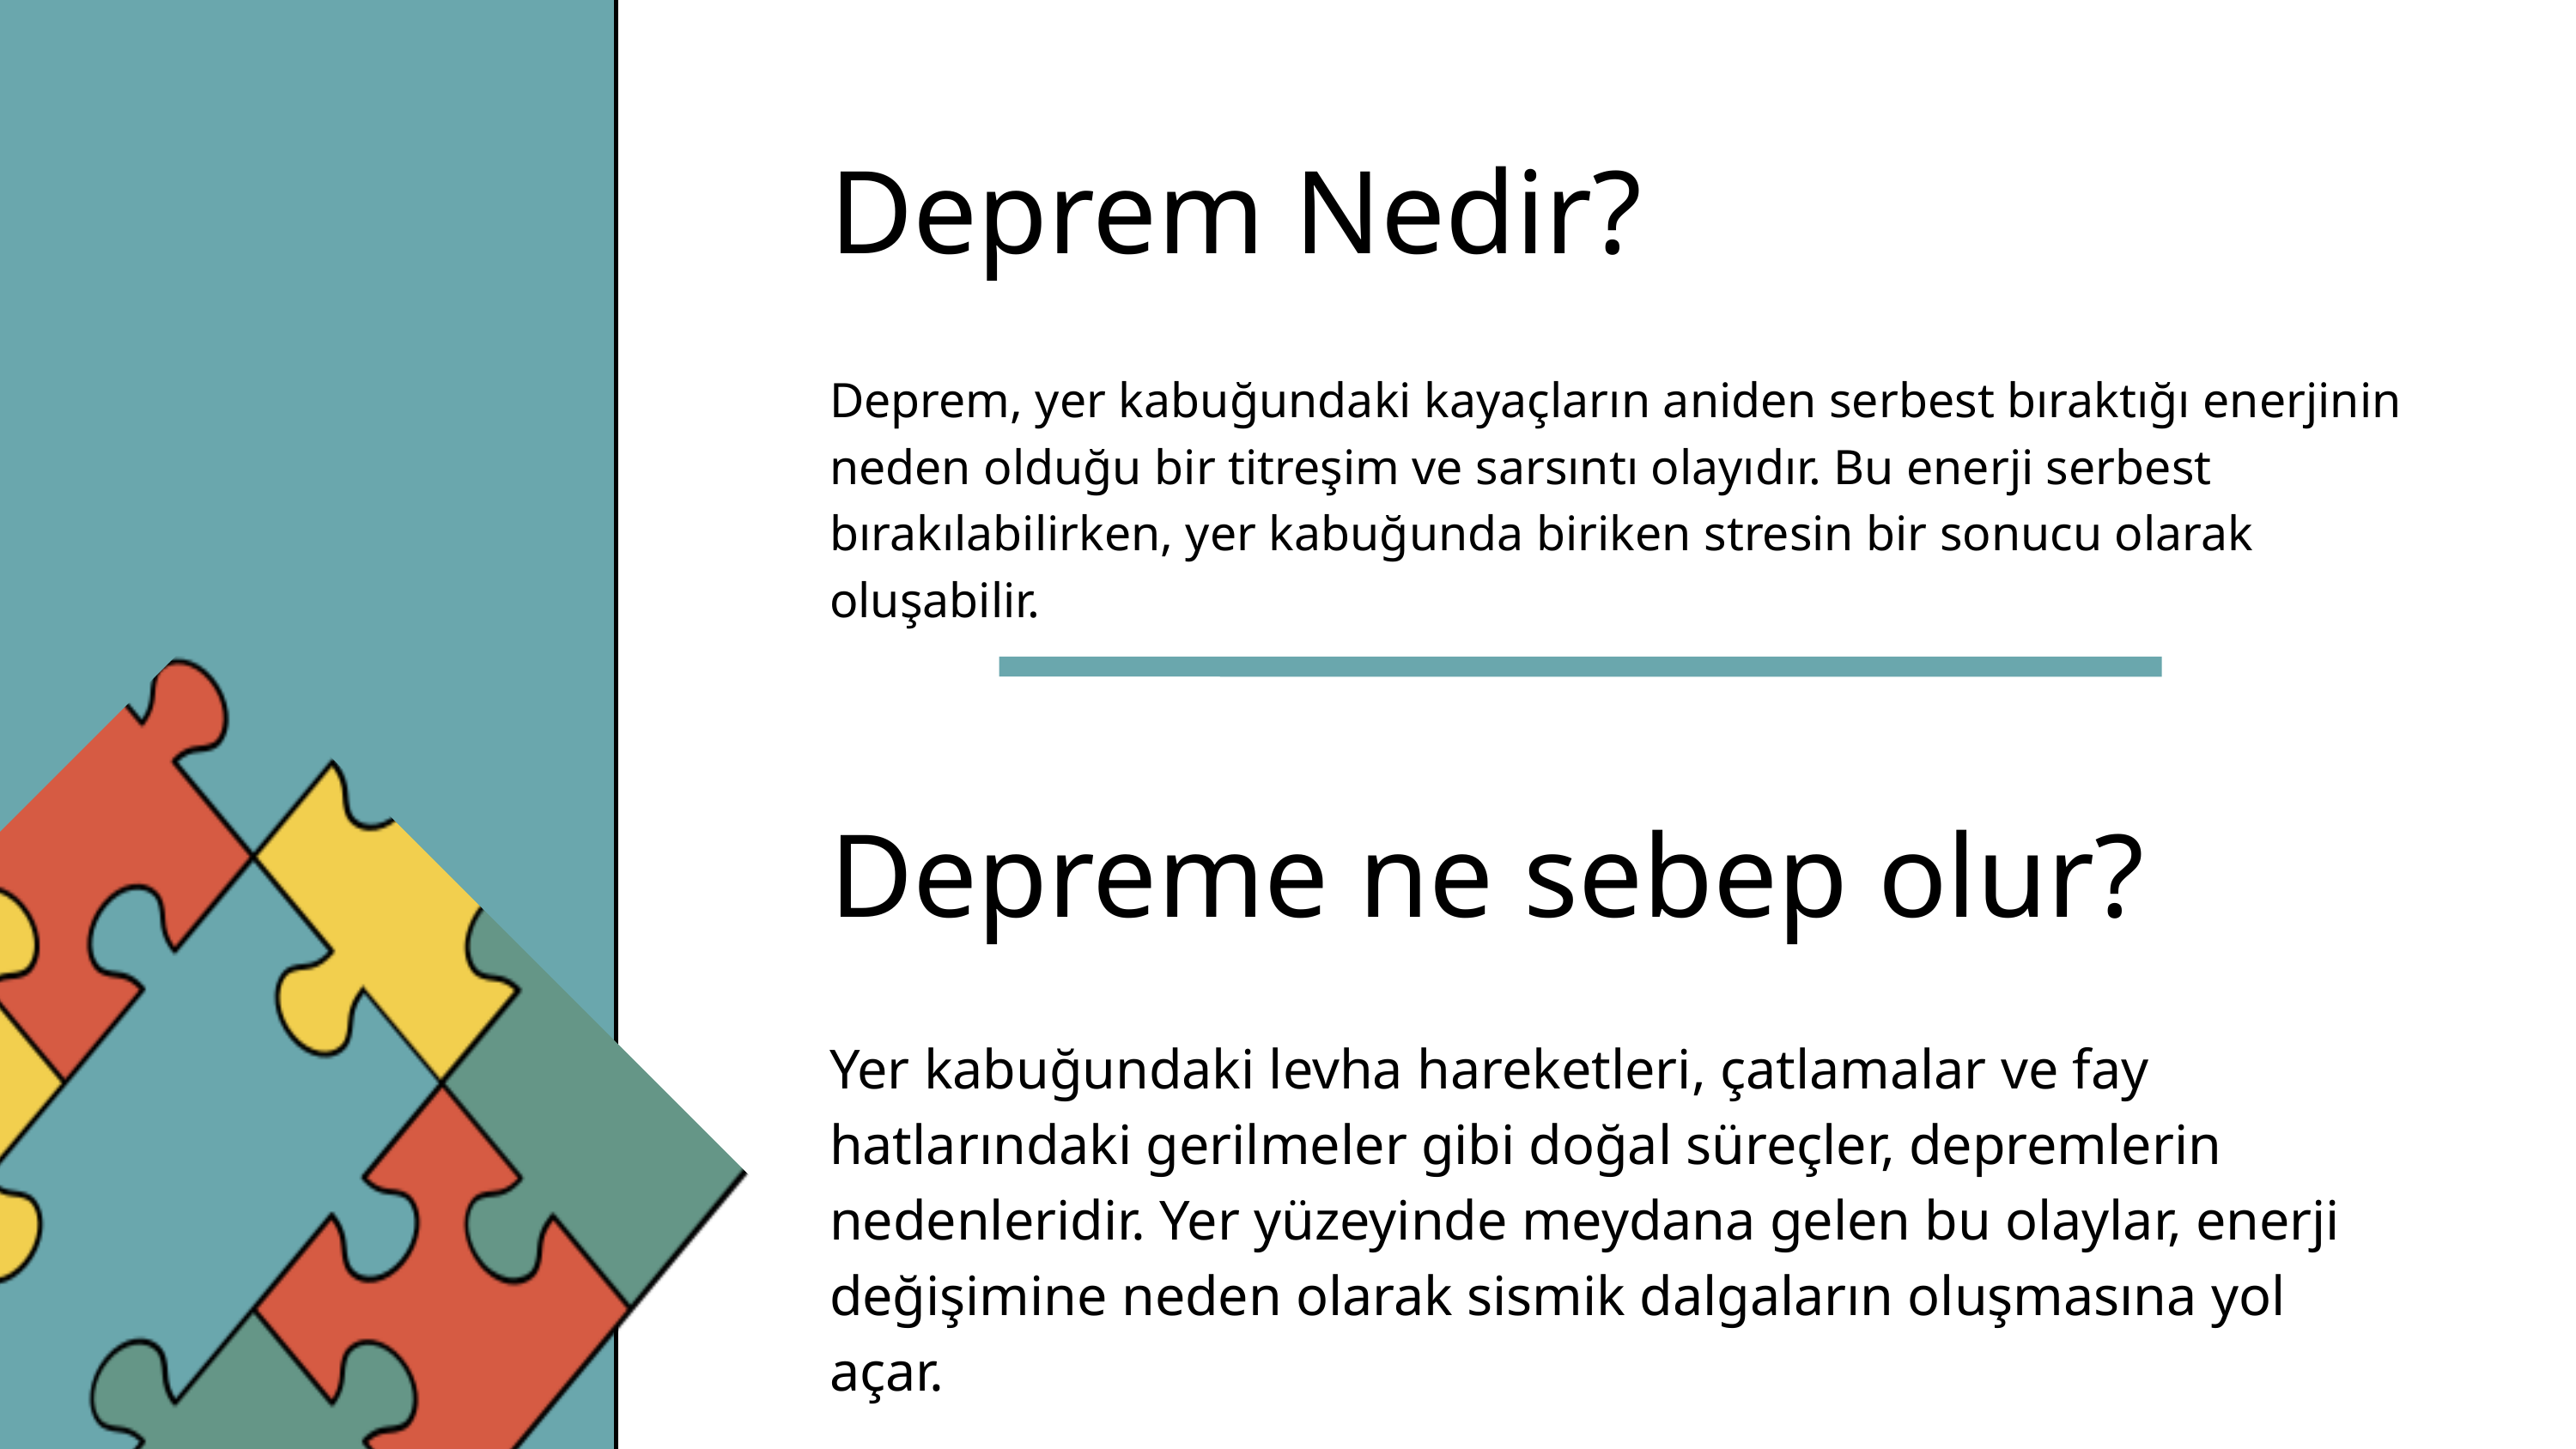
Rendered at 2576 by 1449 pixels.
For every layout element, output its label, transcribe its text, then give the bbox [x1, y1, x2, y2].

text_box Depreme ne sebep olur? [829, 825, 2457, 941]
text_box [623, 1048, 823, 1449]
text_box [0, 0, 617, 1449]
text_box Yer kabuğundaki levha hareketleri, çatlamalar ve fay hatlarındaki gerilmeler gibi doğal süreçler, depremlerin nedenleridir. Yer yüzeyinde meydana gelen bu olaylar, enerji değişimine neden olarak sismik dalgaların oluşmasına yol açar. [829, 1024, 2405, 1402]
text_box Deprem, yer kabuğundaki kayaçların aniden serbest bıraktığı enerjinin neden olduğu bir titreşim ve sarsıntı olayıdır. Bu enerji serbest bırakılabilirken, yer kabuğunda biriken stresin bir sonucu olarak oluşabilir. [829, 360, 2432, 627]
text_box Deprem Nedir? [829, 162, 2457, 277]
